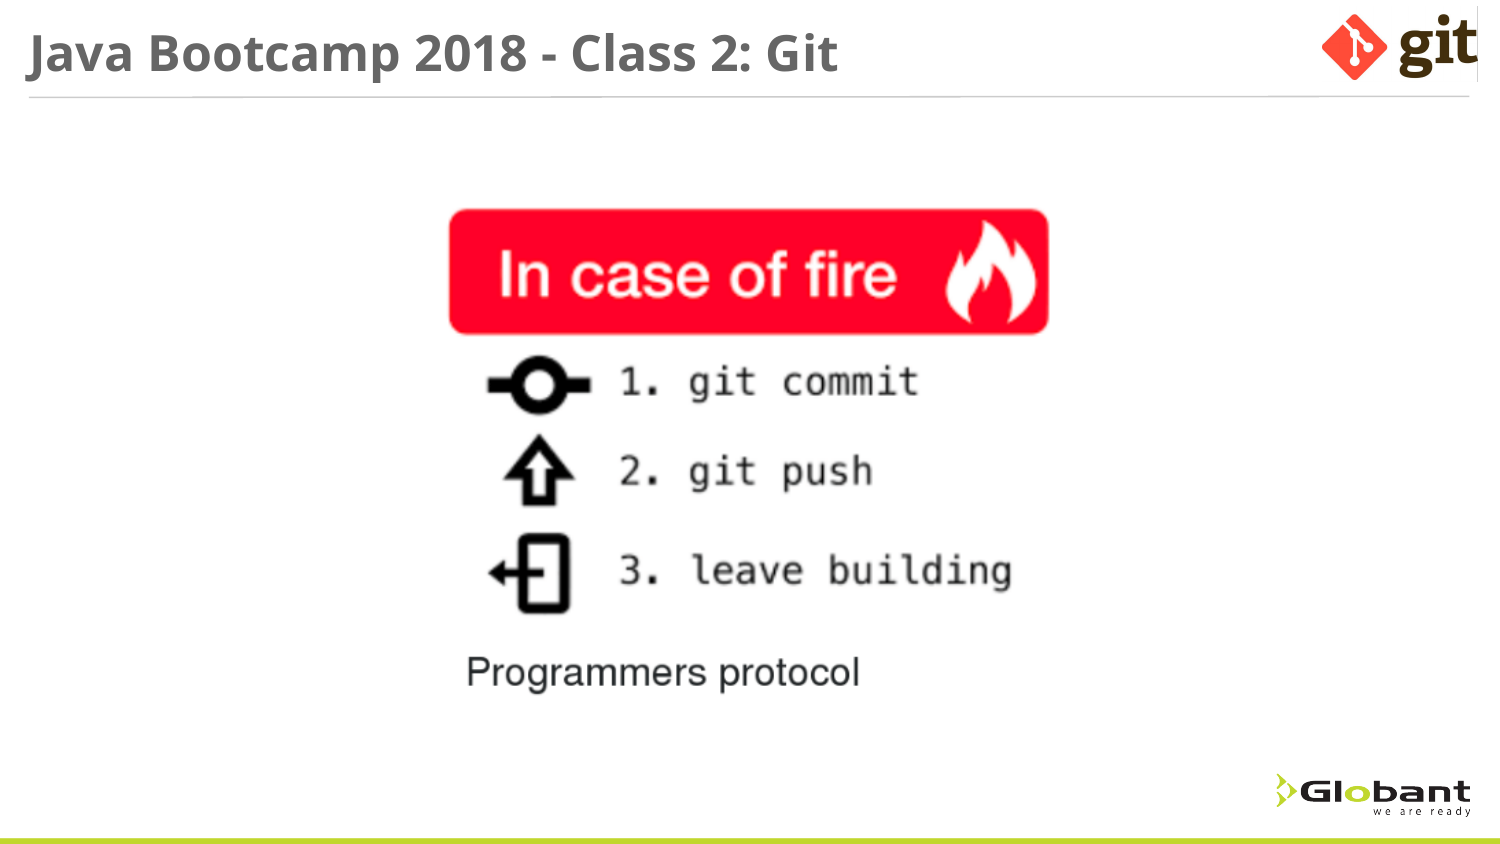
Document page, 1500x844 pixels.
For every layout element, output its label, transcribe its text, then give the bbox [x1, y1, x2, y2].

text_box Java Bootcamp 2018 - Class 2: Git [14, 6, 938, 82]
picture [0, 0, 1500, 844]
